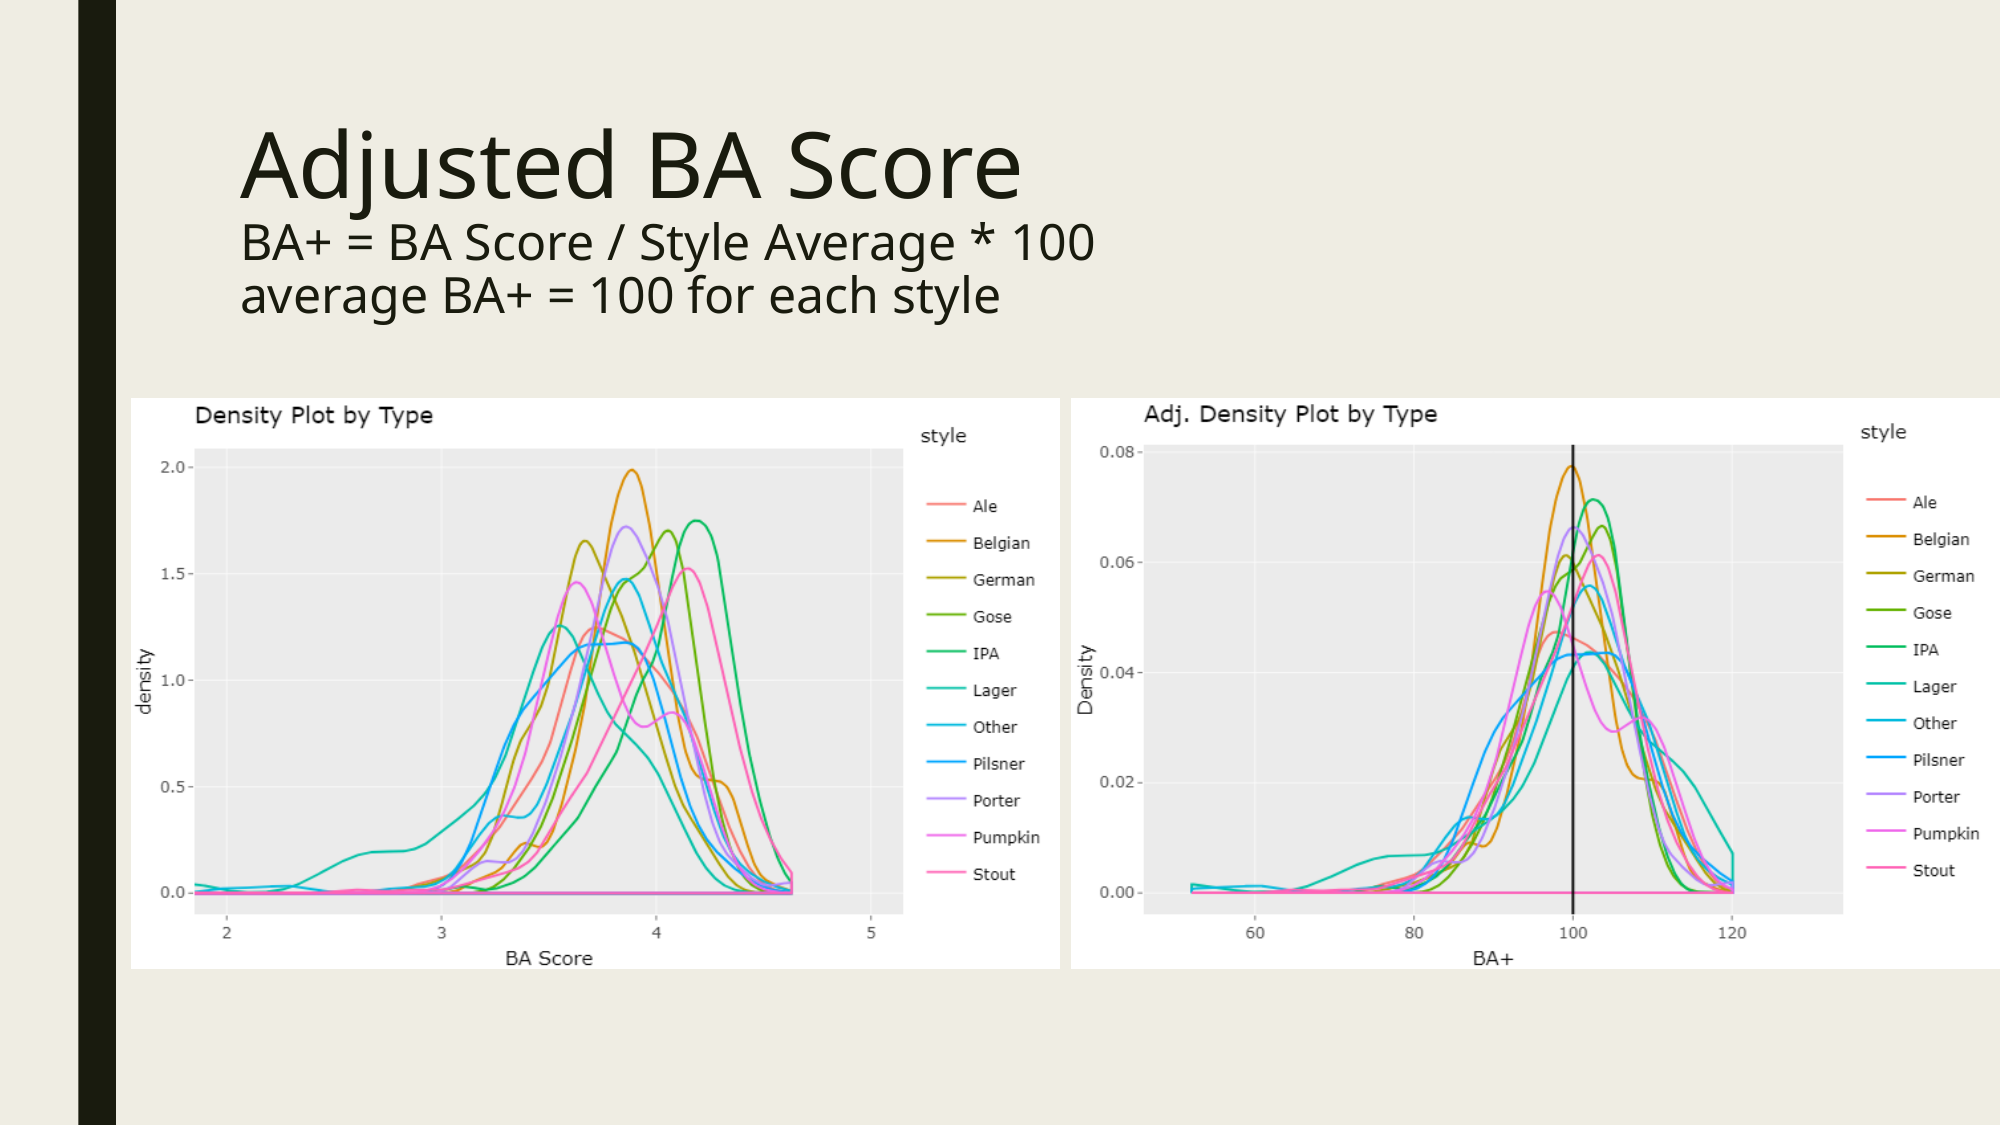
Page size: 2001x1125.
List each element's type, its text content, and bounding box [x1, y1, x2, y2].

title Adjusted BA Score BA+ = BA Score / Style Average * 100 average BA+ = 100 for each style [225, 112, 1800, 357]
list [1071, 398, 2000, 969]
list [131, 398, 1060, 969]
